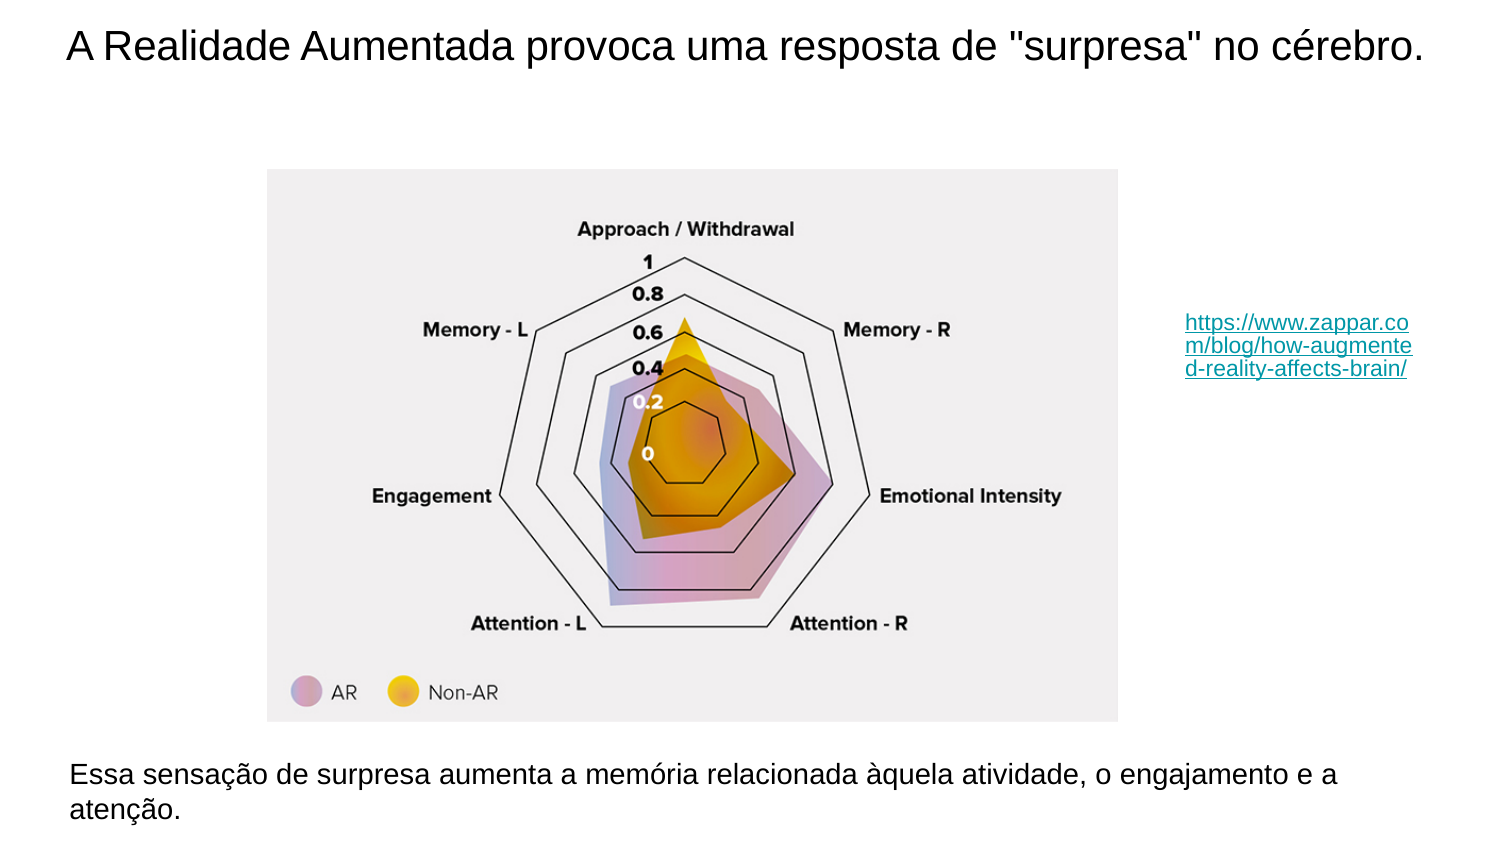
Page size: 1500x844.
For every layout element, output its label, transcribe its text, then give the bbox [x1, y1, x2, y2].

text_box Essa sensação de surpresa aumenta a memória relacionada àquela atividade, o engajamento e a atenção. [54, 739, 1446, 797]
title A Realidade Aumentada provoca uma resposta de "surpresa" no cérebro. [51, 3, 1449, 98]
text_box https://www.zappar.com/blog/how-augmented-reality-affects-brain/ [1170, 292, 1439, 614]
picture [267, 168, 1118, 722]
